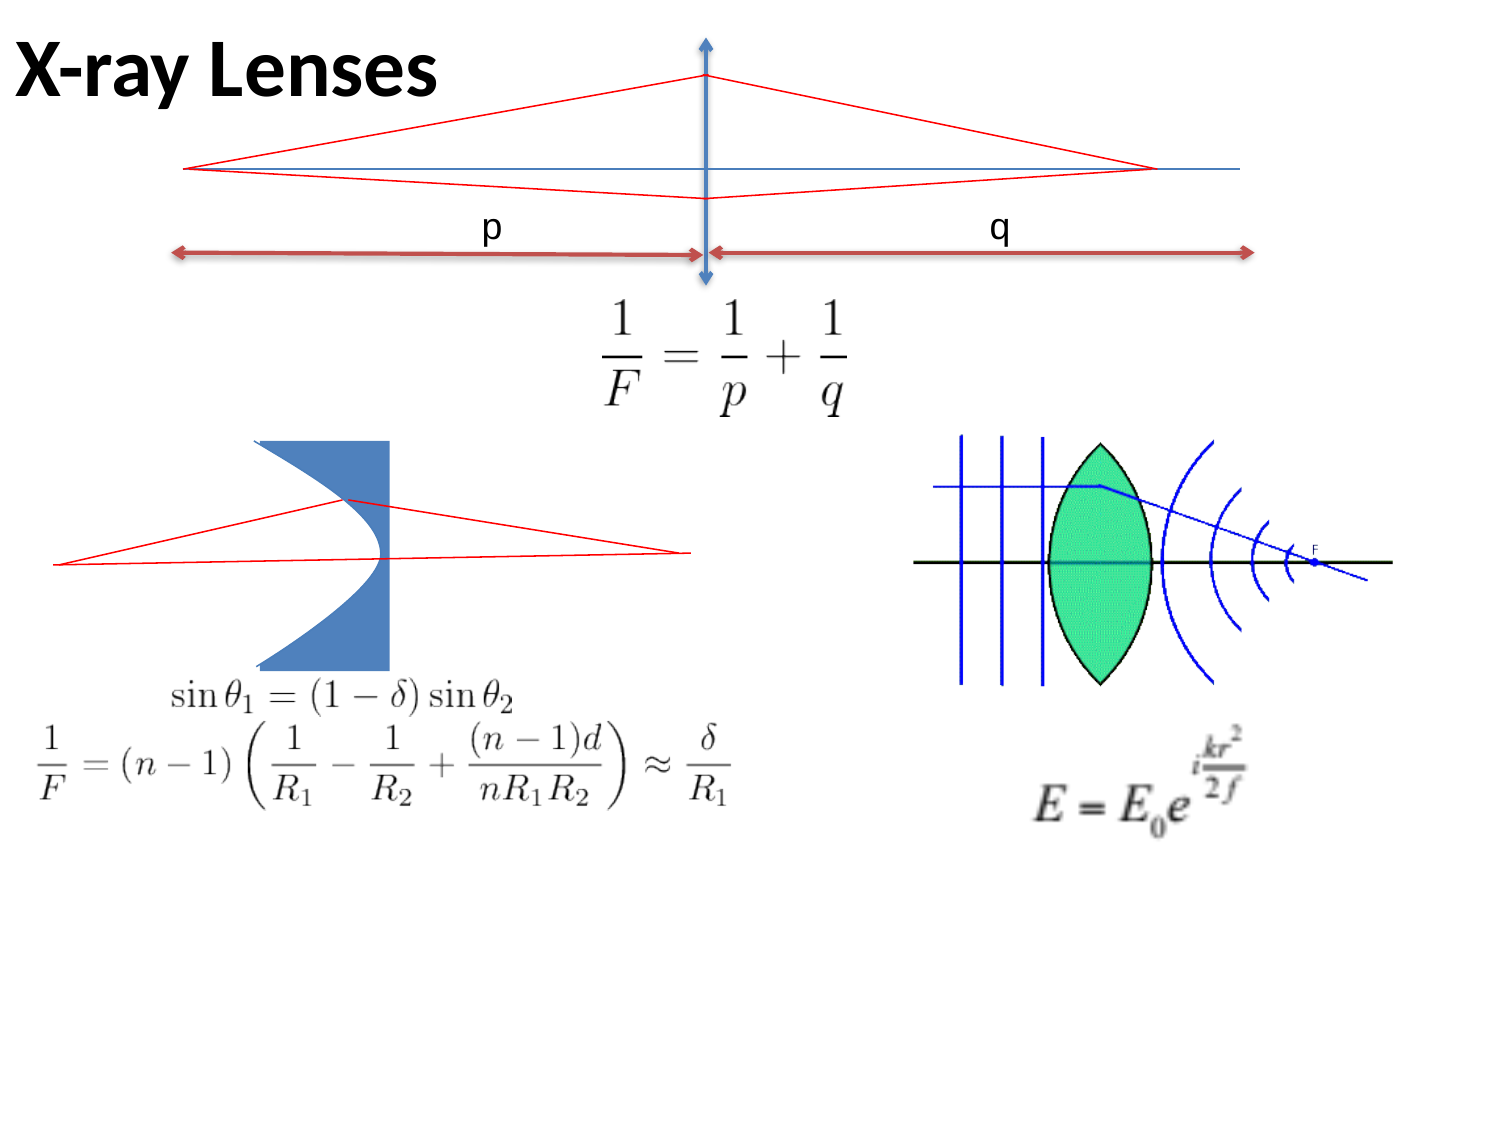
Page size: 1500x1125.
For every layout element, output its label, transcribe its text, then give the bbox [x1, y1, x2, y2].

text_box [1024, 717, 1253, 843]
text_box [255, 573, 375, 668]
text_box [182, 74, 701, 170]
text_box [702, 74, 1158, 170]
text_box [258, 573, 388, 673]
text_box q [974, 207, 1026, 251]
picture [912, 412, 1401, 709]
text_box p [466, 207, 518, 250]
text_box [702, 168, 1152, 199]
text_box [188, 168, 701, 199]
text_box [348, 499, 680, 554]
picture [35, 718, 733, 811]
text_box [170, 252, 704, 256]
text_box [253, 440, 346, 500]
picture [602, 298, 847, 417]
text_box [346, 552, 692, 566]
text_box [388, 433, 799, 679]
text_box [258, 439, 388, 500]
picture [170, 676, 512, 717]
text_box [58, 499, 343, 566]
title X-ray Lenses [0, 5, 1275, 229]
